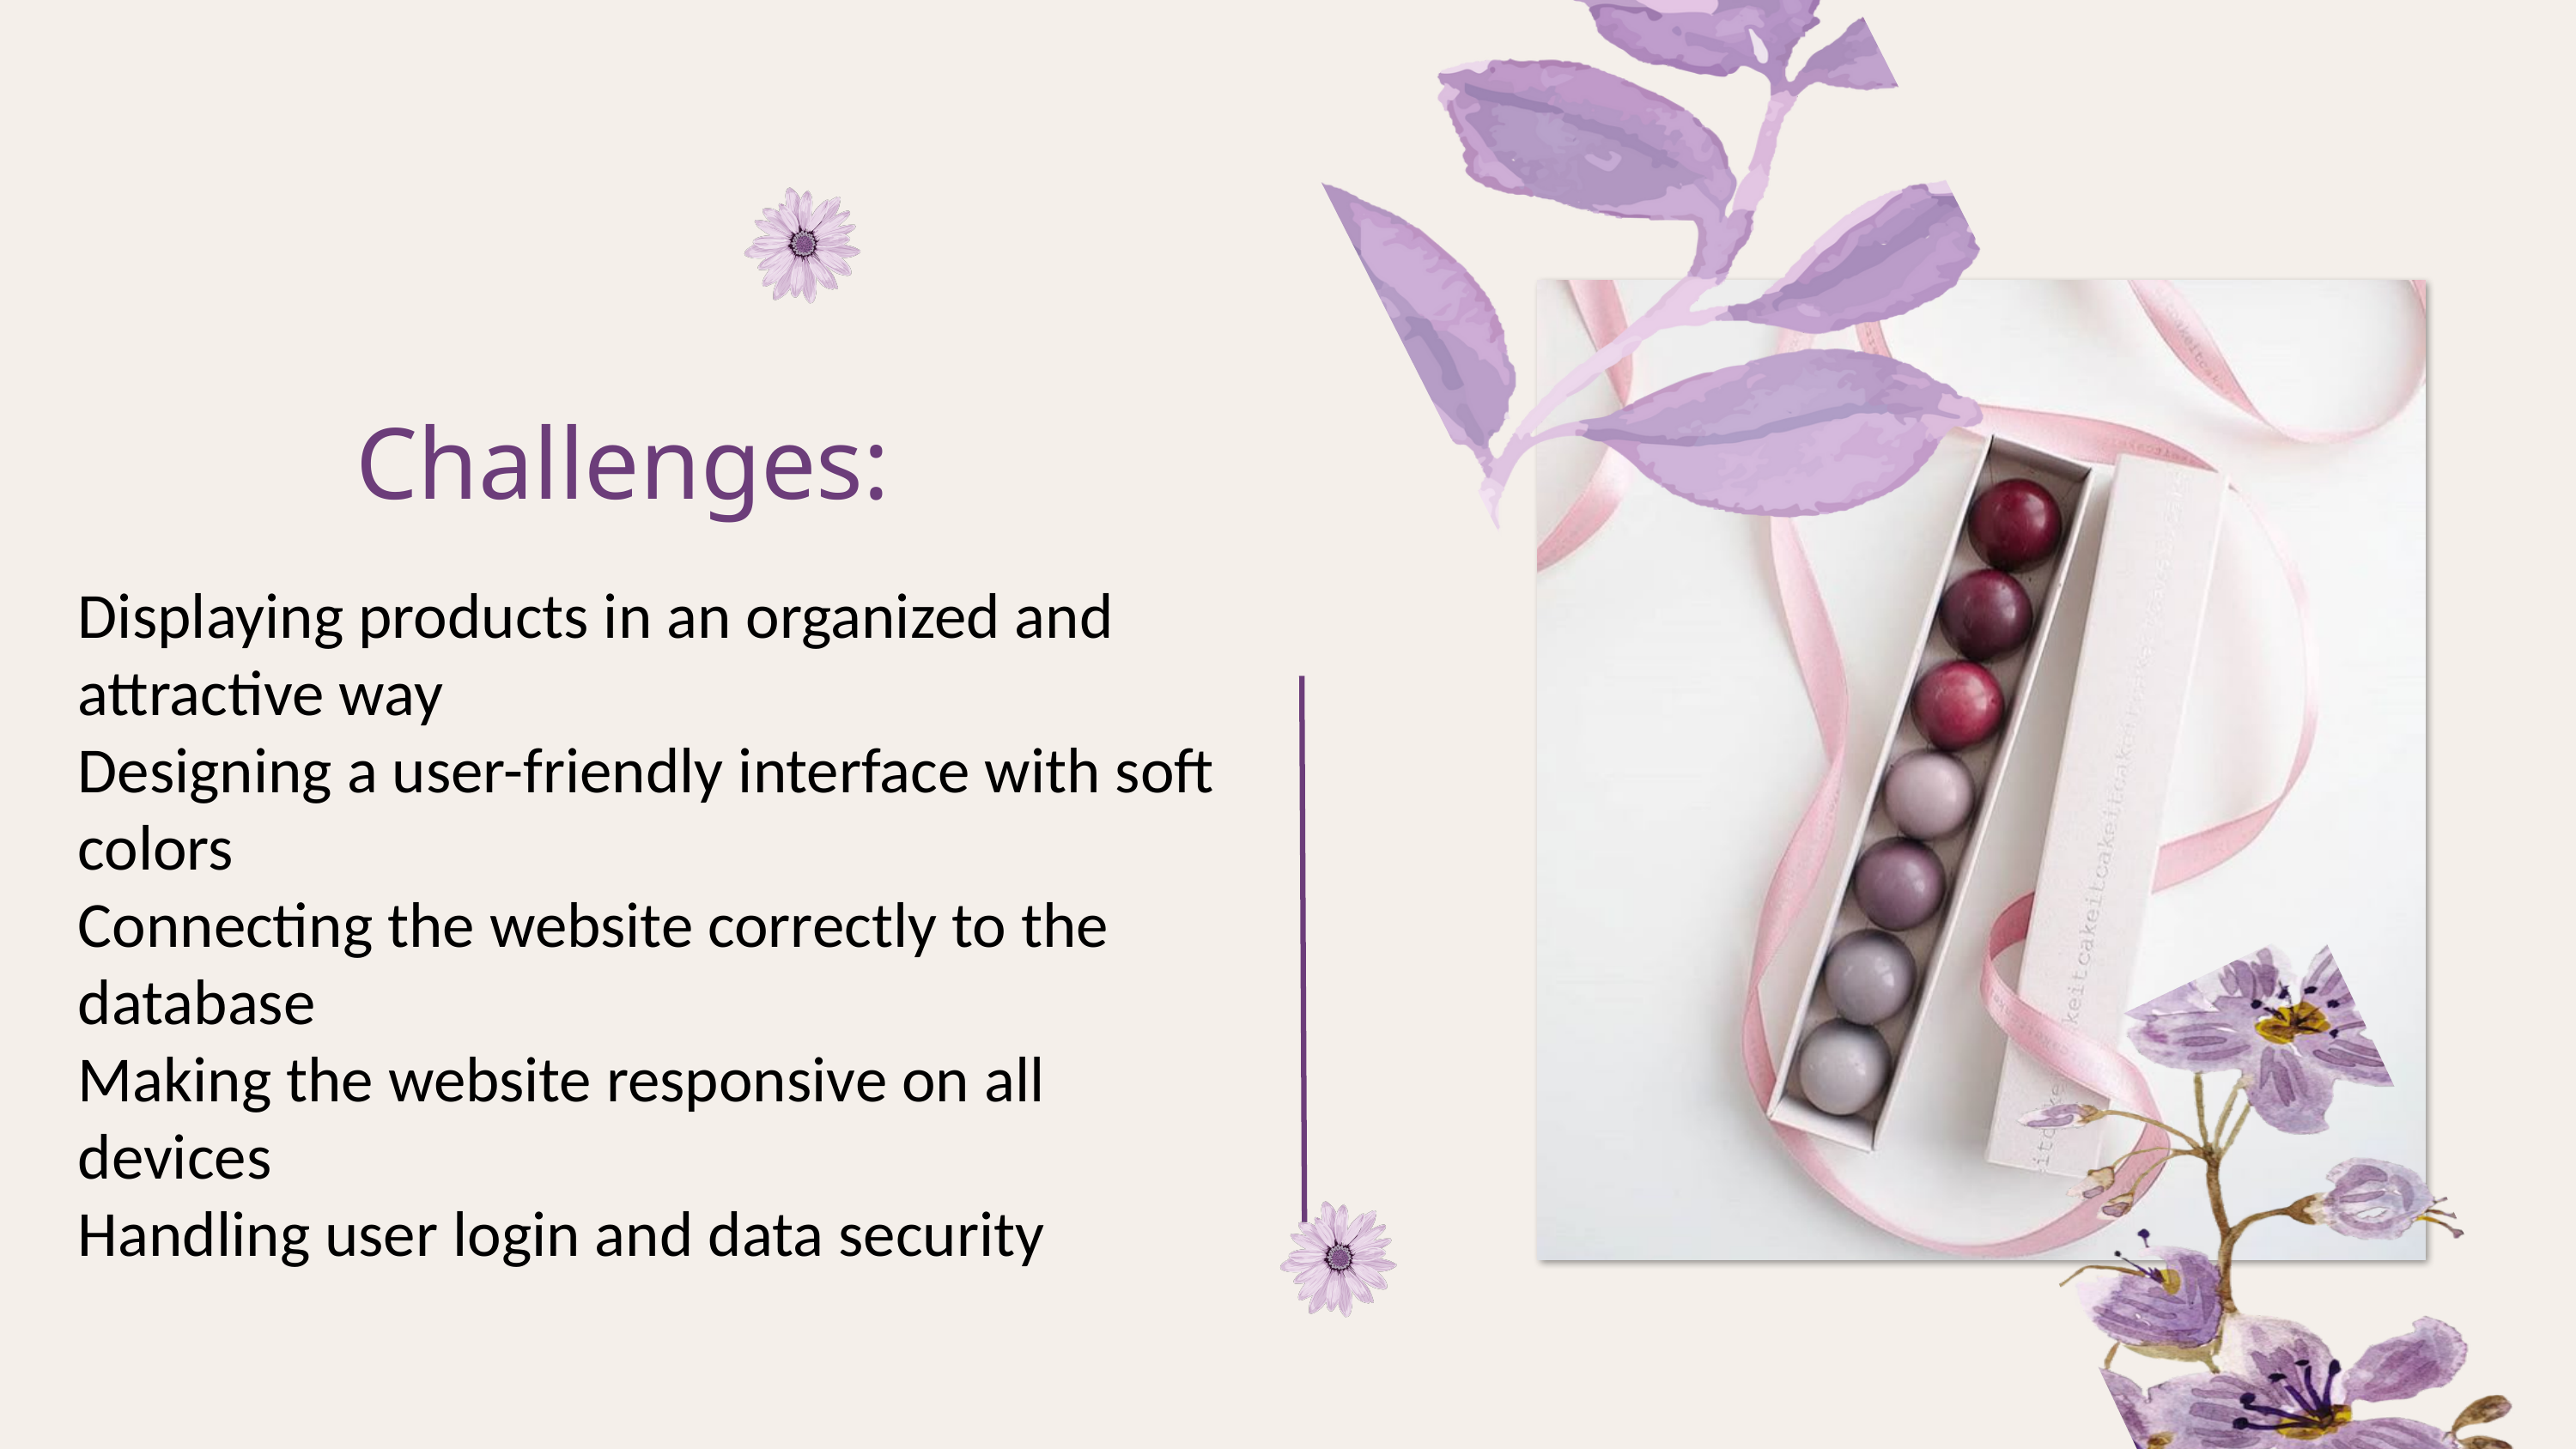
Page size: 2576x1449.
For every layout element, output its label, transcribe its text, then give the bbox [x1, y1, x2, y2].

text_box Challenges: [106, 380, 1139, 573]
text_box [2051, 1161, 2567, 1449]
text_box Displaying products in an organized and attractive way Designing a user-friendly interface with soft colors Connecting the website correctly to the database Making the website responsive on all devices Handling user login and data security [77, 573, 1244, 1270]
text_box [1258, 0, 1996, 598]
text_box [744, 187, 861, 304]
text_box [1279, 1201, 1397, 1318]
picture [1536, 280, 2427, 1260]
